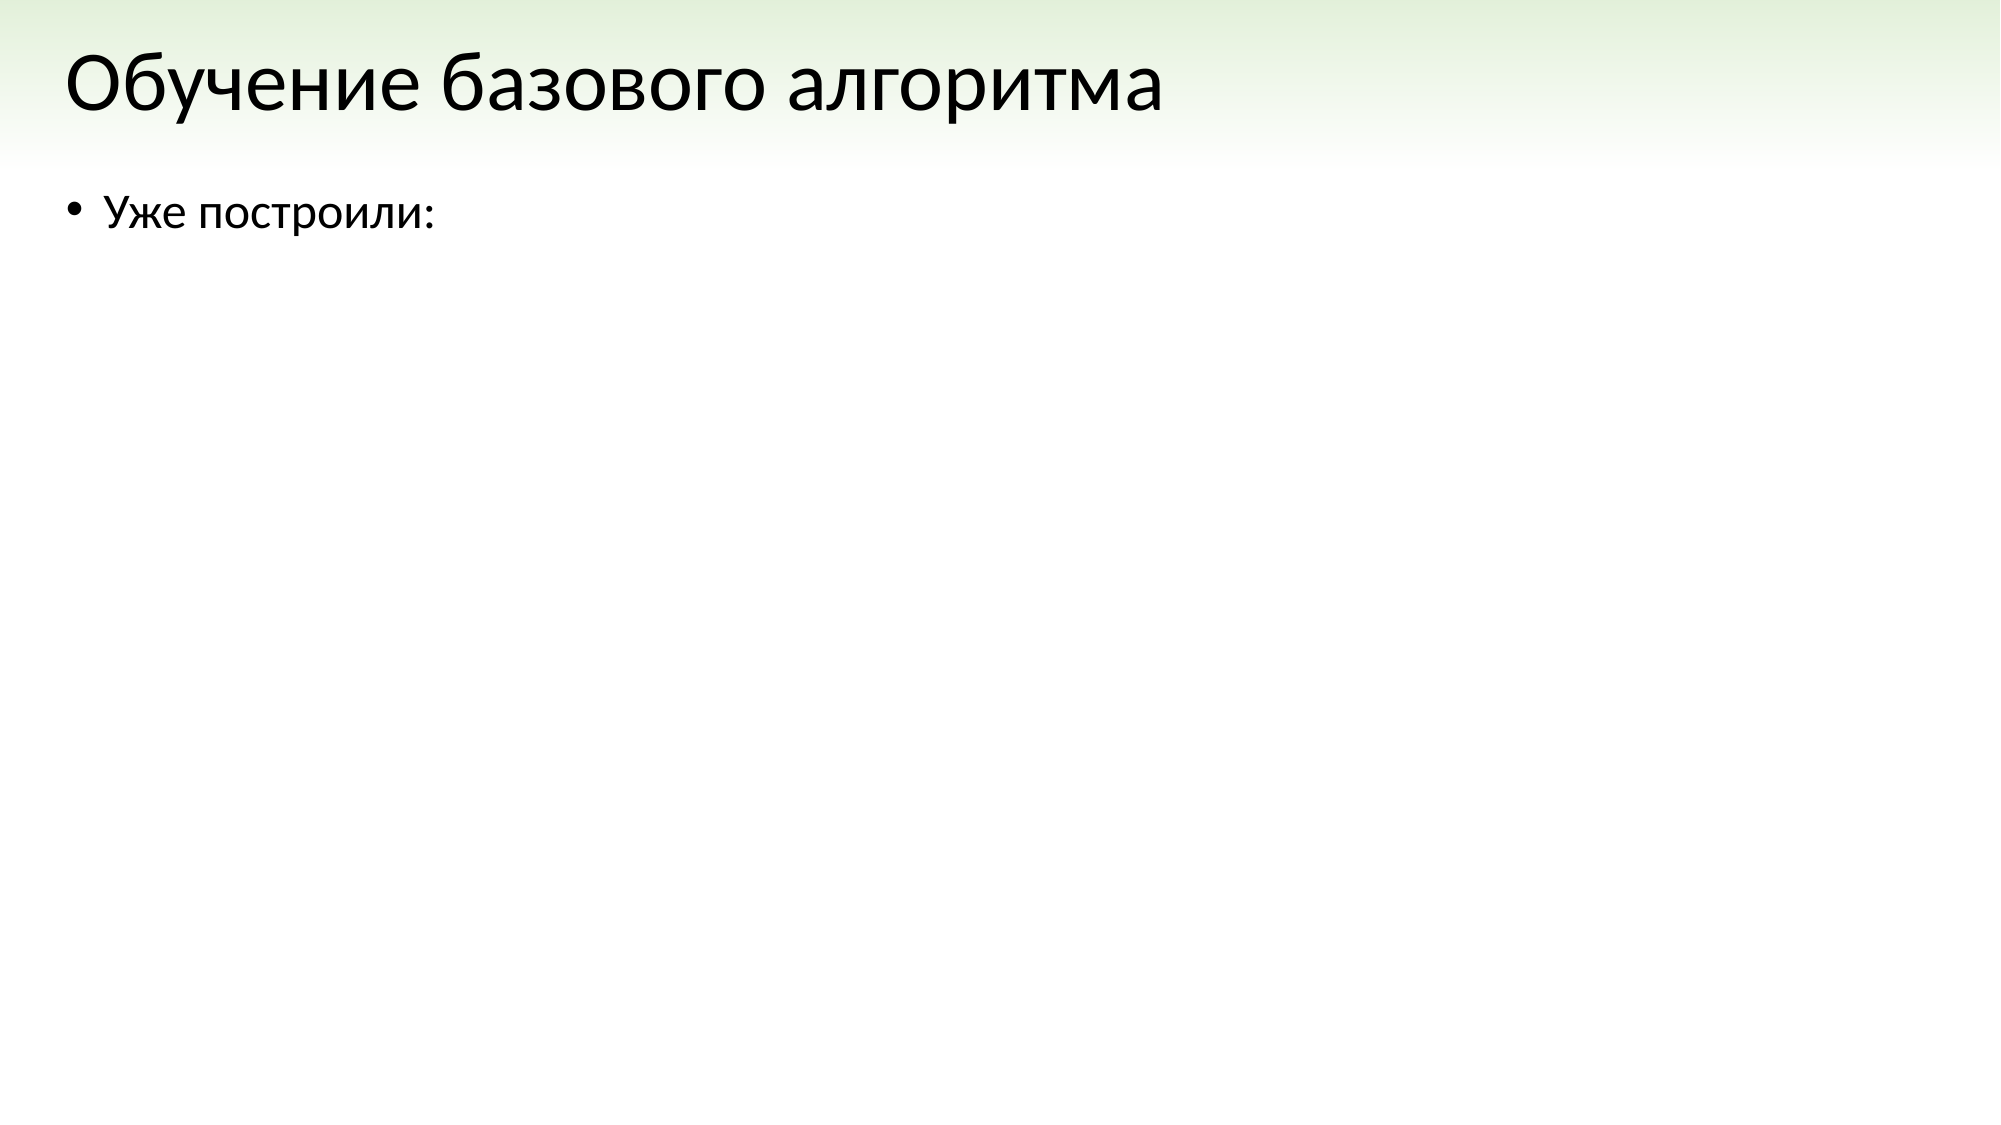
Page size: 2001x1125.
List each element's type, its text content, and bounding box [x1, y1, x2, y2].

title Обучение базового алгоритма [50, 28, 1943, 137]
